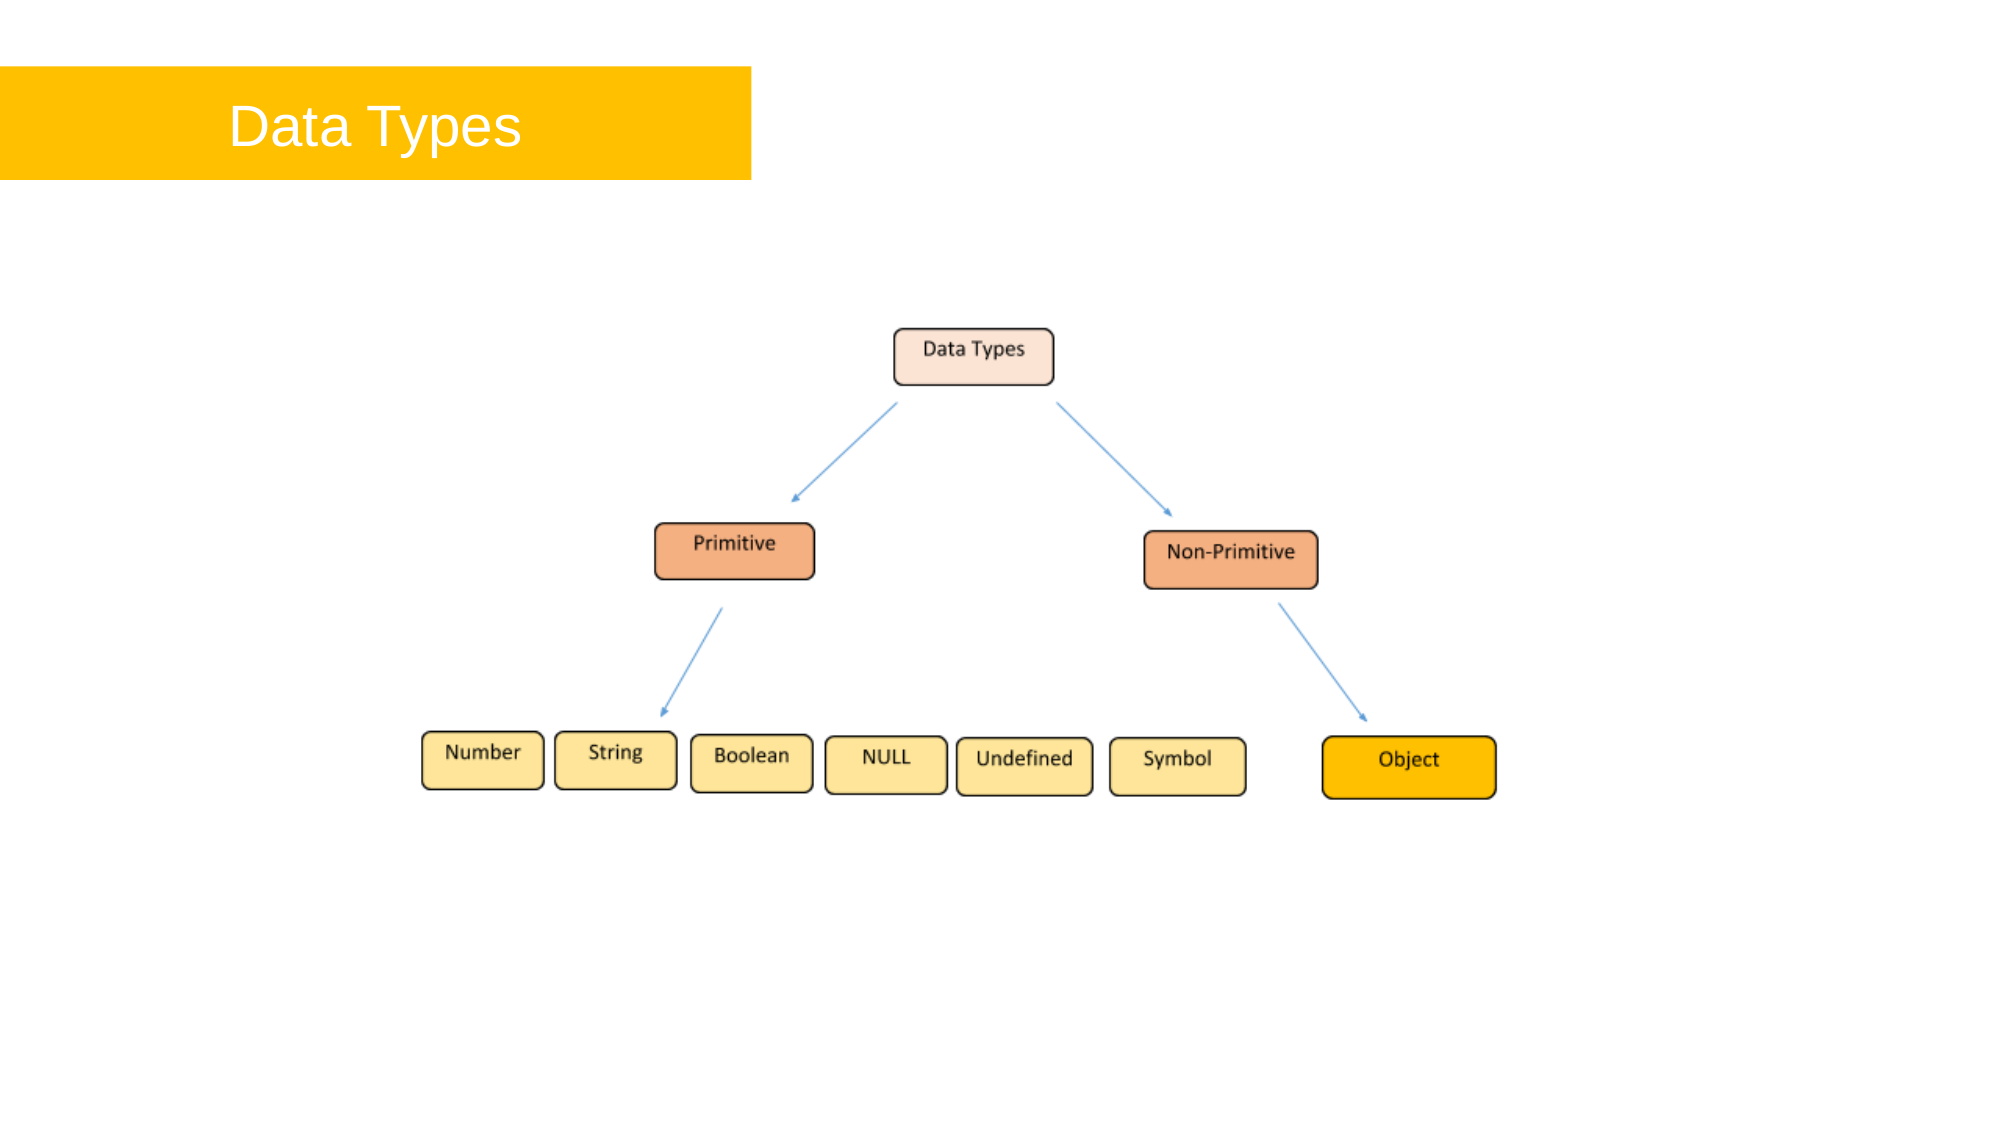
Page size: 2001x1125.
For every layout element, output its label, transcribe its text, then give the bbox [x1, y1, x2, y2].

text_box Data Types [0, 65, 752, 181]
picture [62, 300, 1938, 825]
